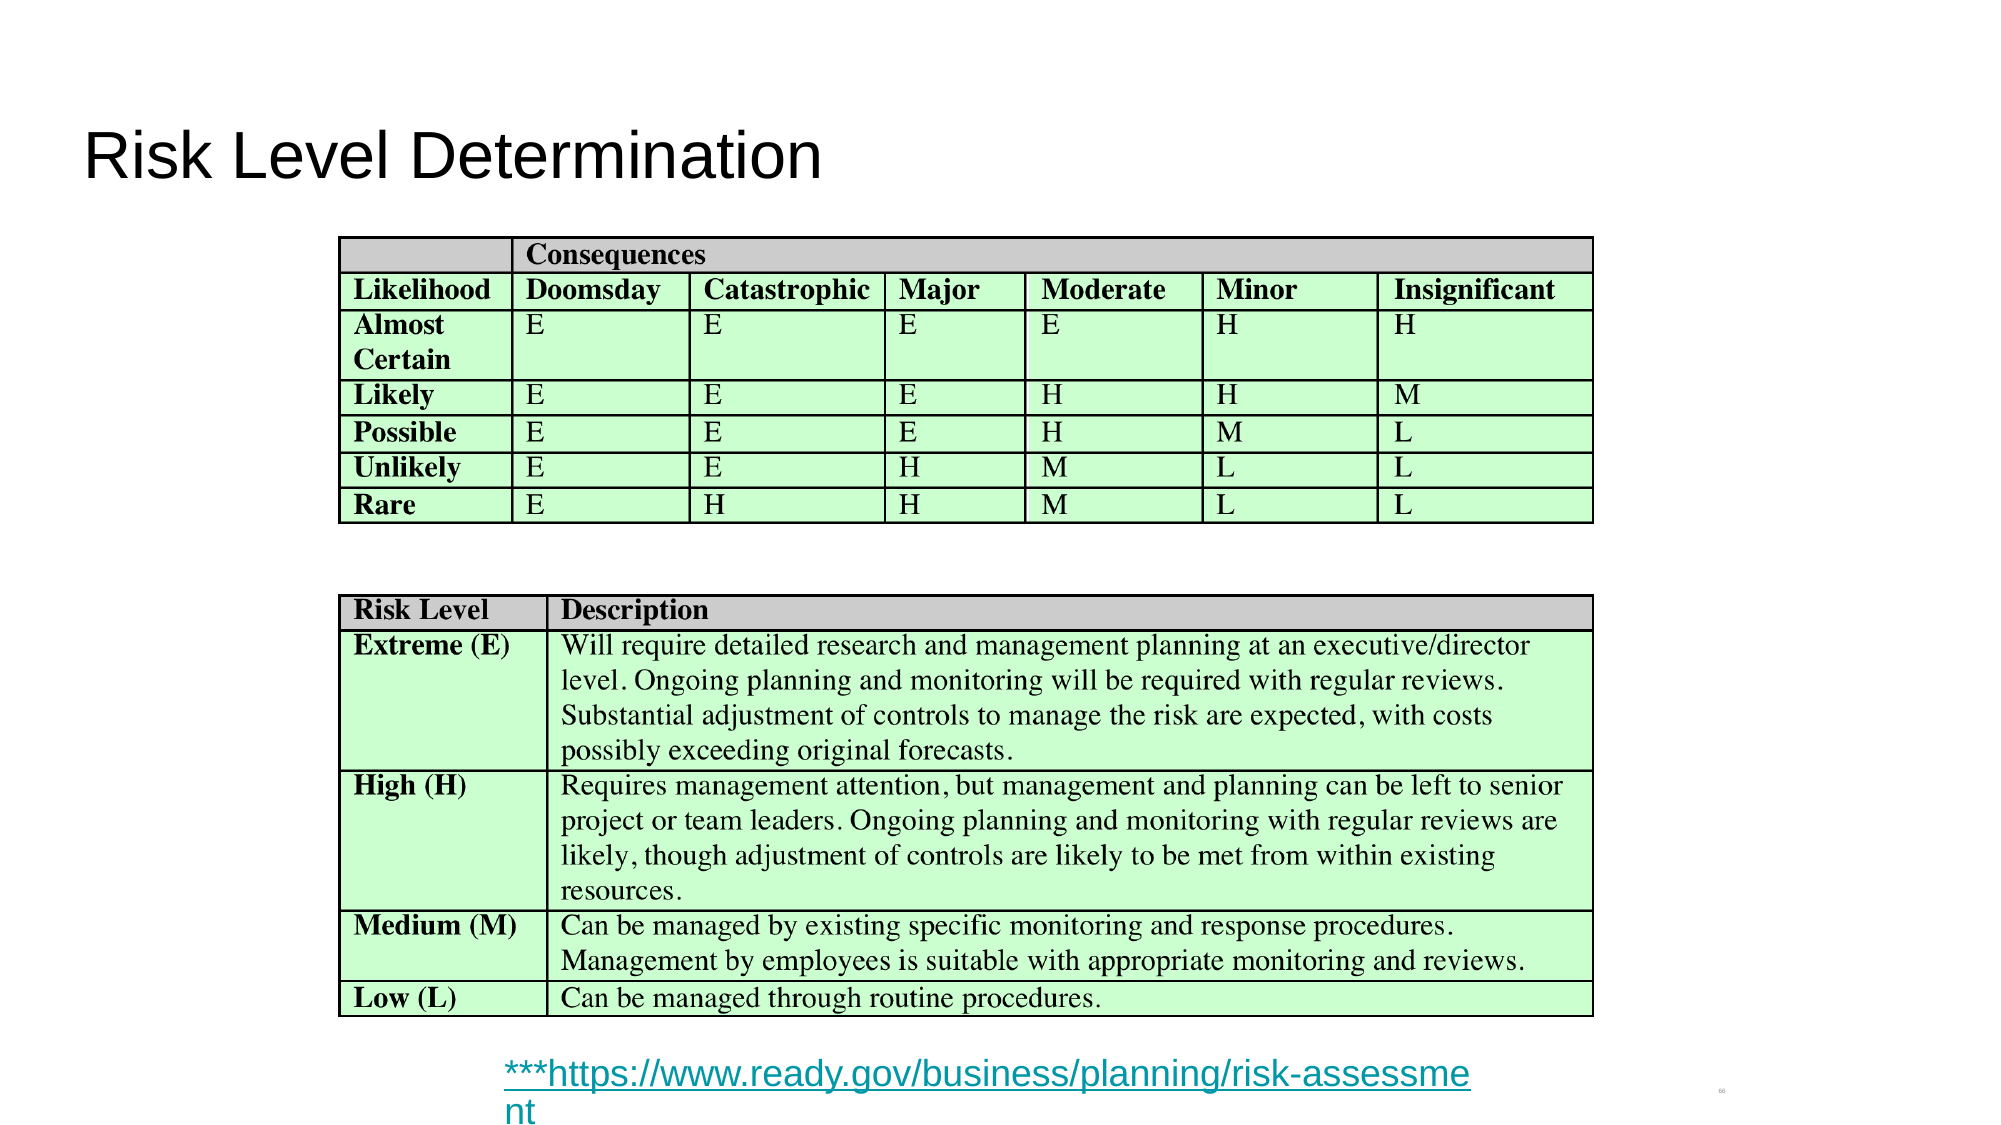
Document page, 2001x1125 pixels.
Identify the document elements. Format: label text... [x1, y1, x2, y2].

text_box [338, 236, 1594, 1052]
text_box ***https://www.ready.gov/business/planning/risk-assessment [489, 1060, 1490, 1102]
title Risk Level Determination [68, 97, 1932, 223]
slide_number 66 [1638, 1080, 1741, 1103]
